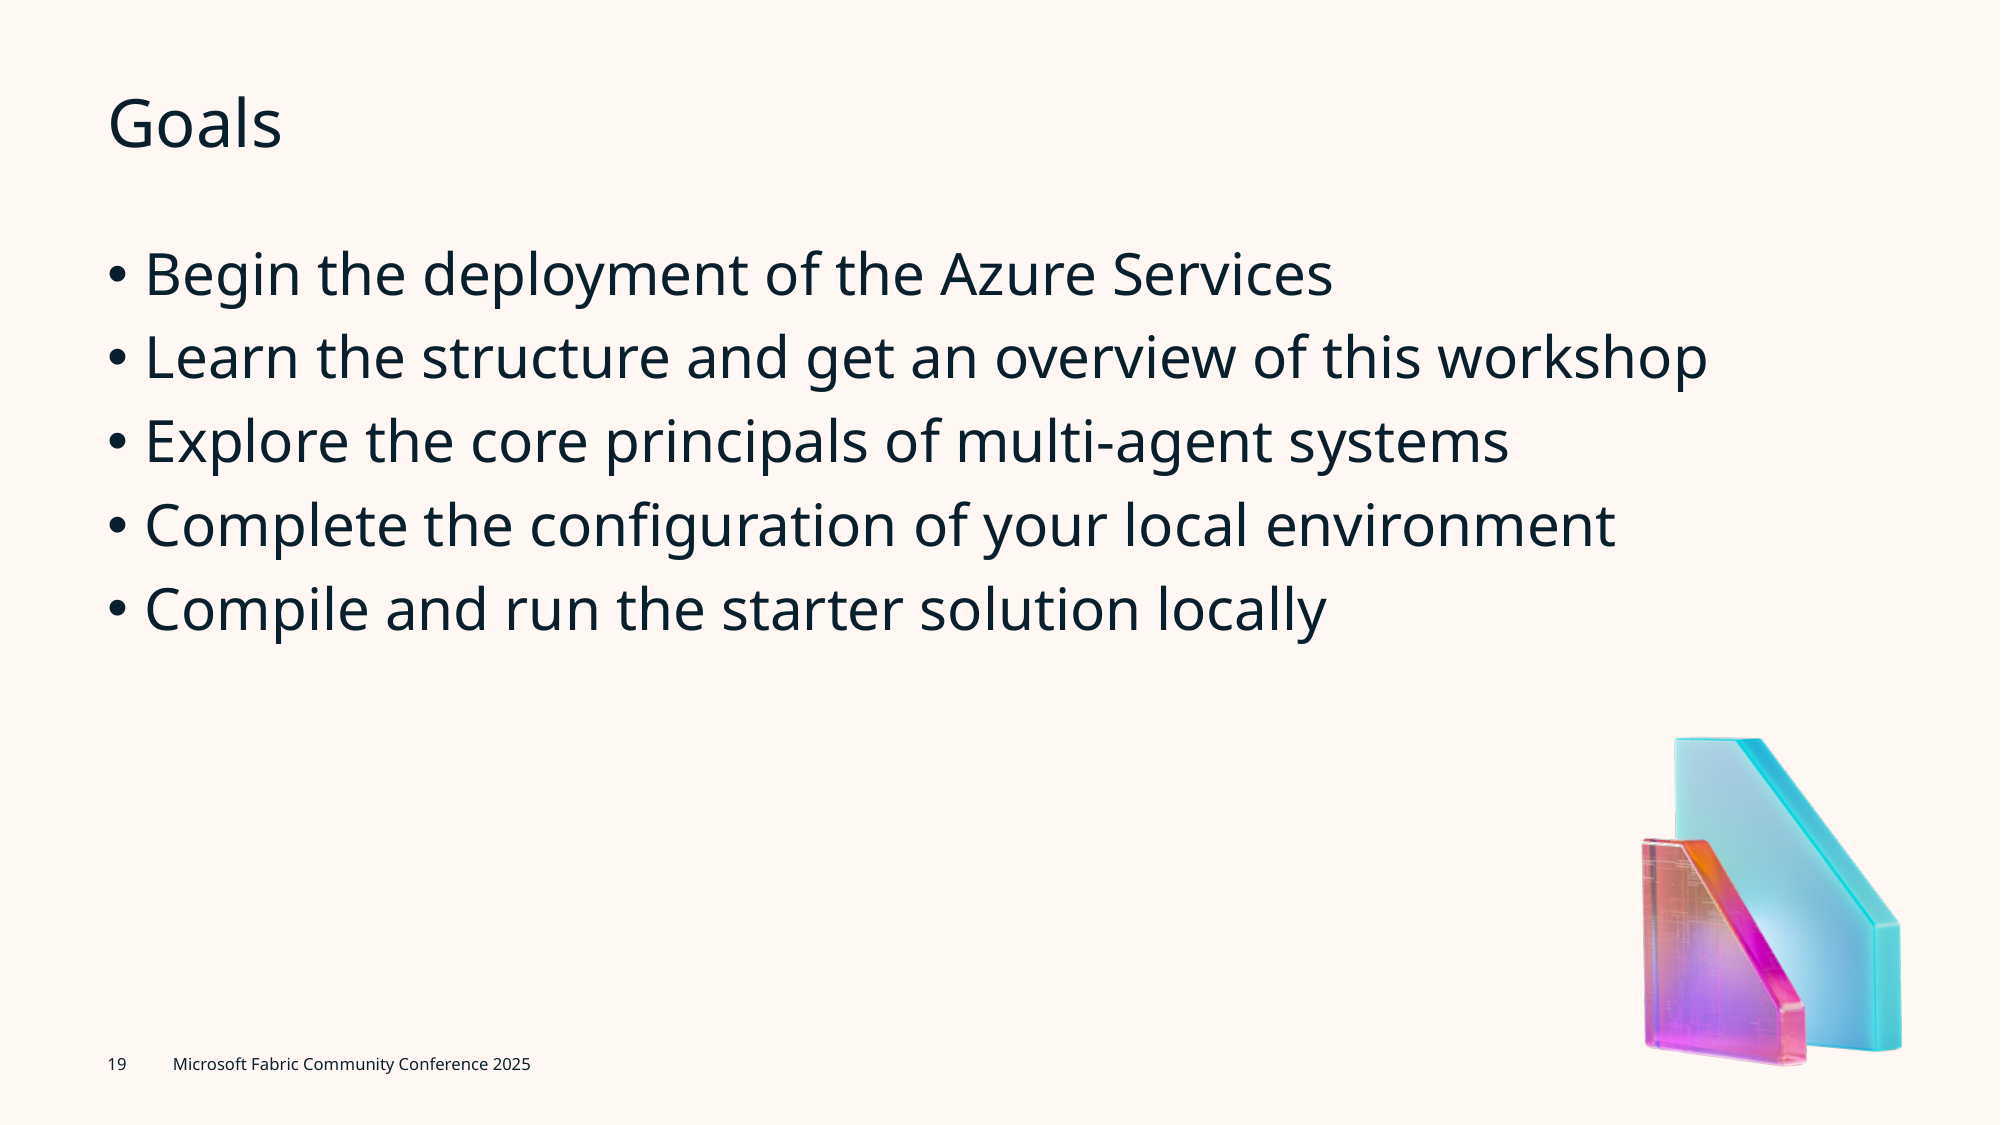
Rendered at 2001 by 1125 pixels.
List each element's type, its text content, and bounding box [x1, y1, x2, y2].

slide_number 19 [92, 1035, 158, 1096]
list Begin the deployment of the Azure Services Learn the structure and get an overview of this workshop Explore the core principals of multi-agent systems Complete the configuration of your local environment Compile and run the starter solution locally [92, 237, 1734, 1014]
title Goals [92, 82, 1908, 202]
footer Microsoft Fabric Community Conference 2025 [158, 1035, 627, 1096]
picture [1570, 696, 1953, 1096]
